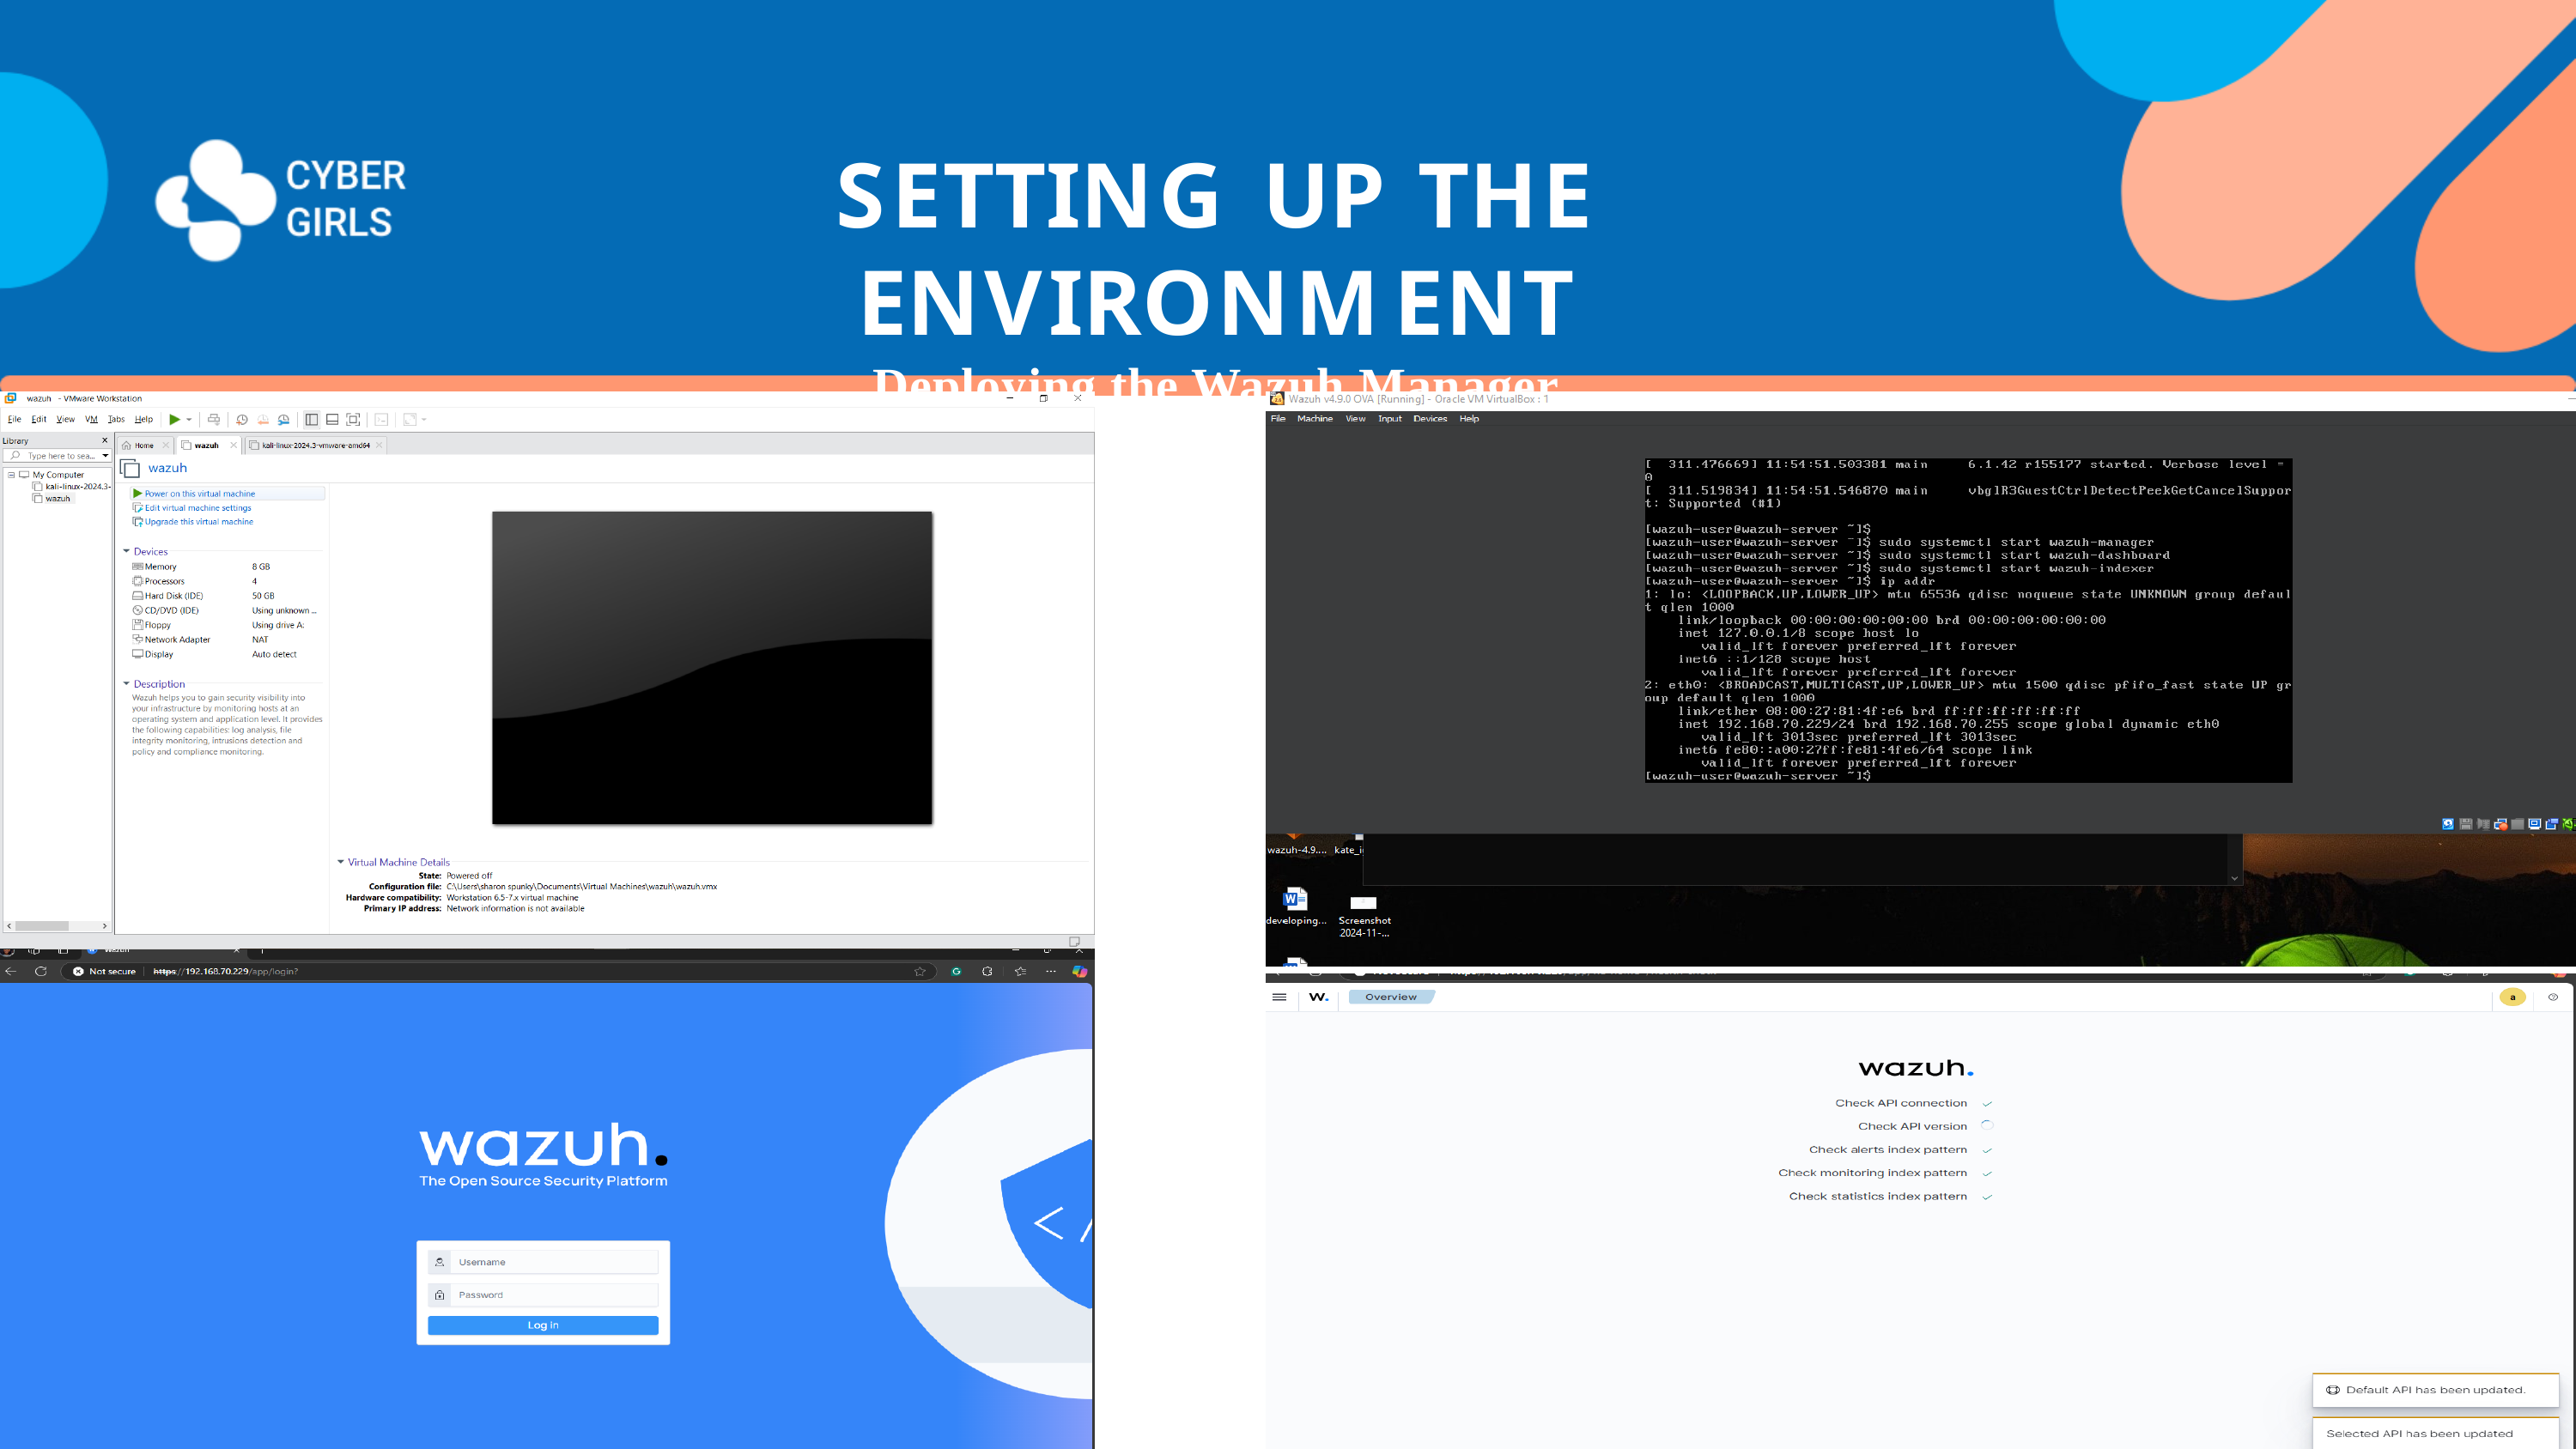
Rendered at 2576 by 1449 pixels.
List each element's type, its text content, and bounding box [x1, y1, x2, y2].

title SETTING UP THE ENVIRONMENT Deploying the Wazuh Manager [526, 136, 1905, 414]
picture [1266, 973, 2576, 1449]
picture [0, 0, 2576, 1449]
